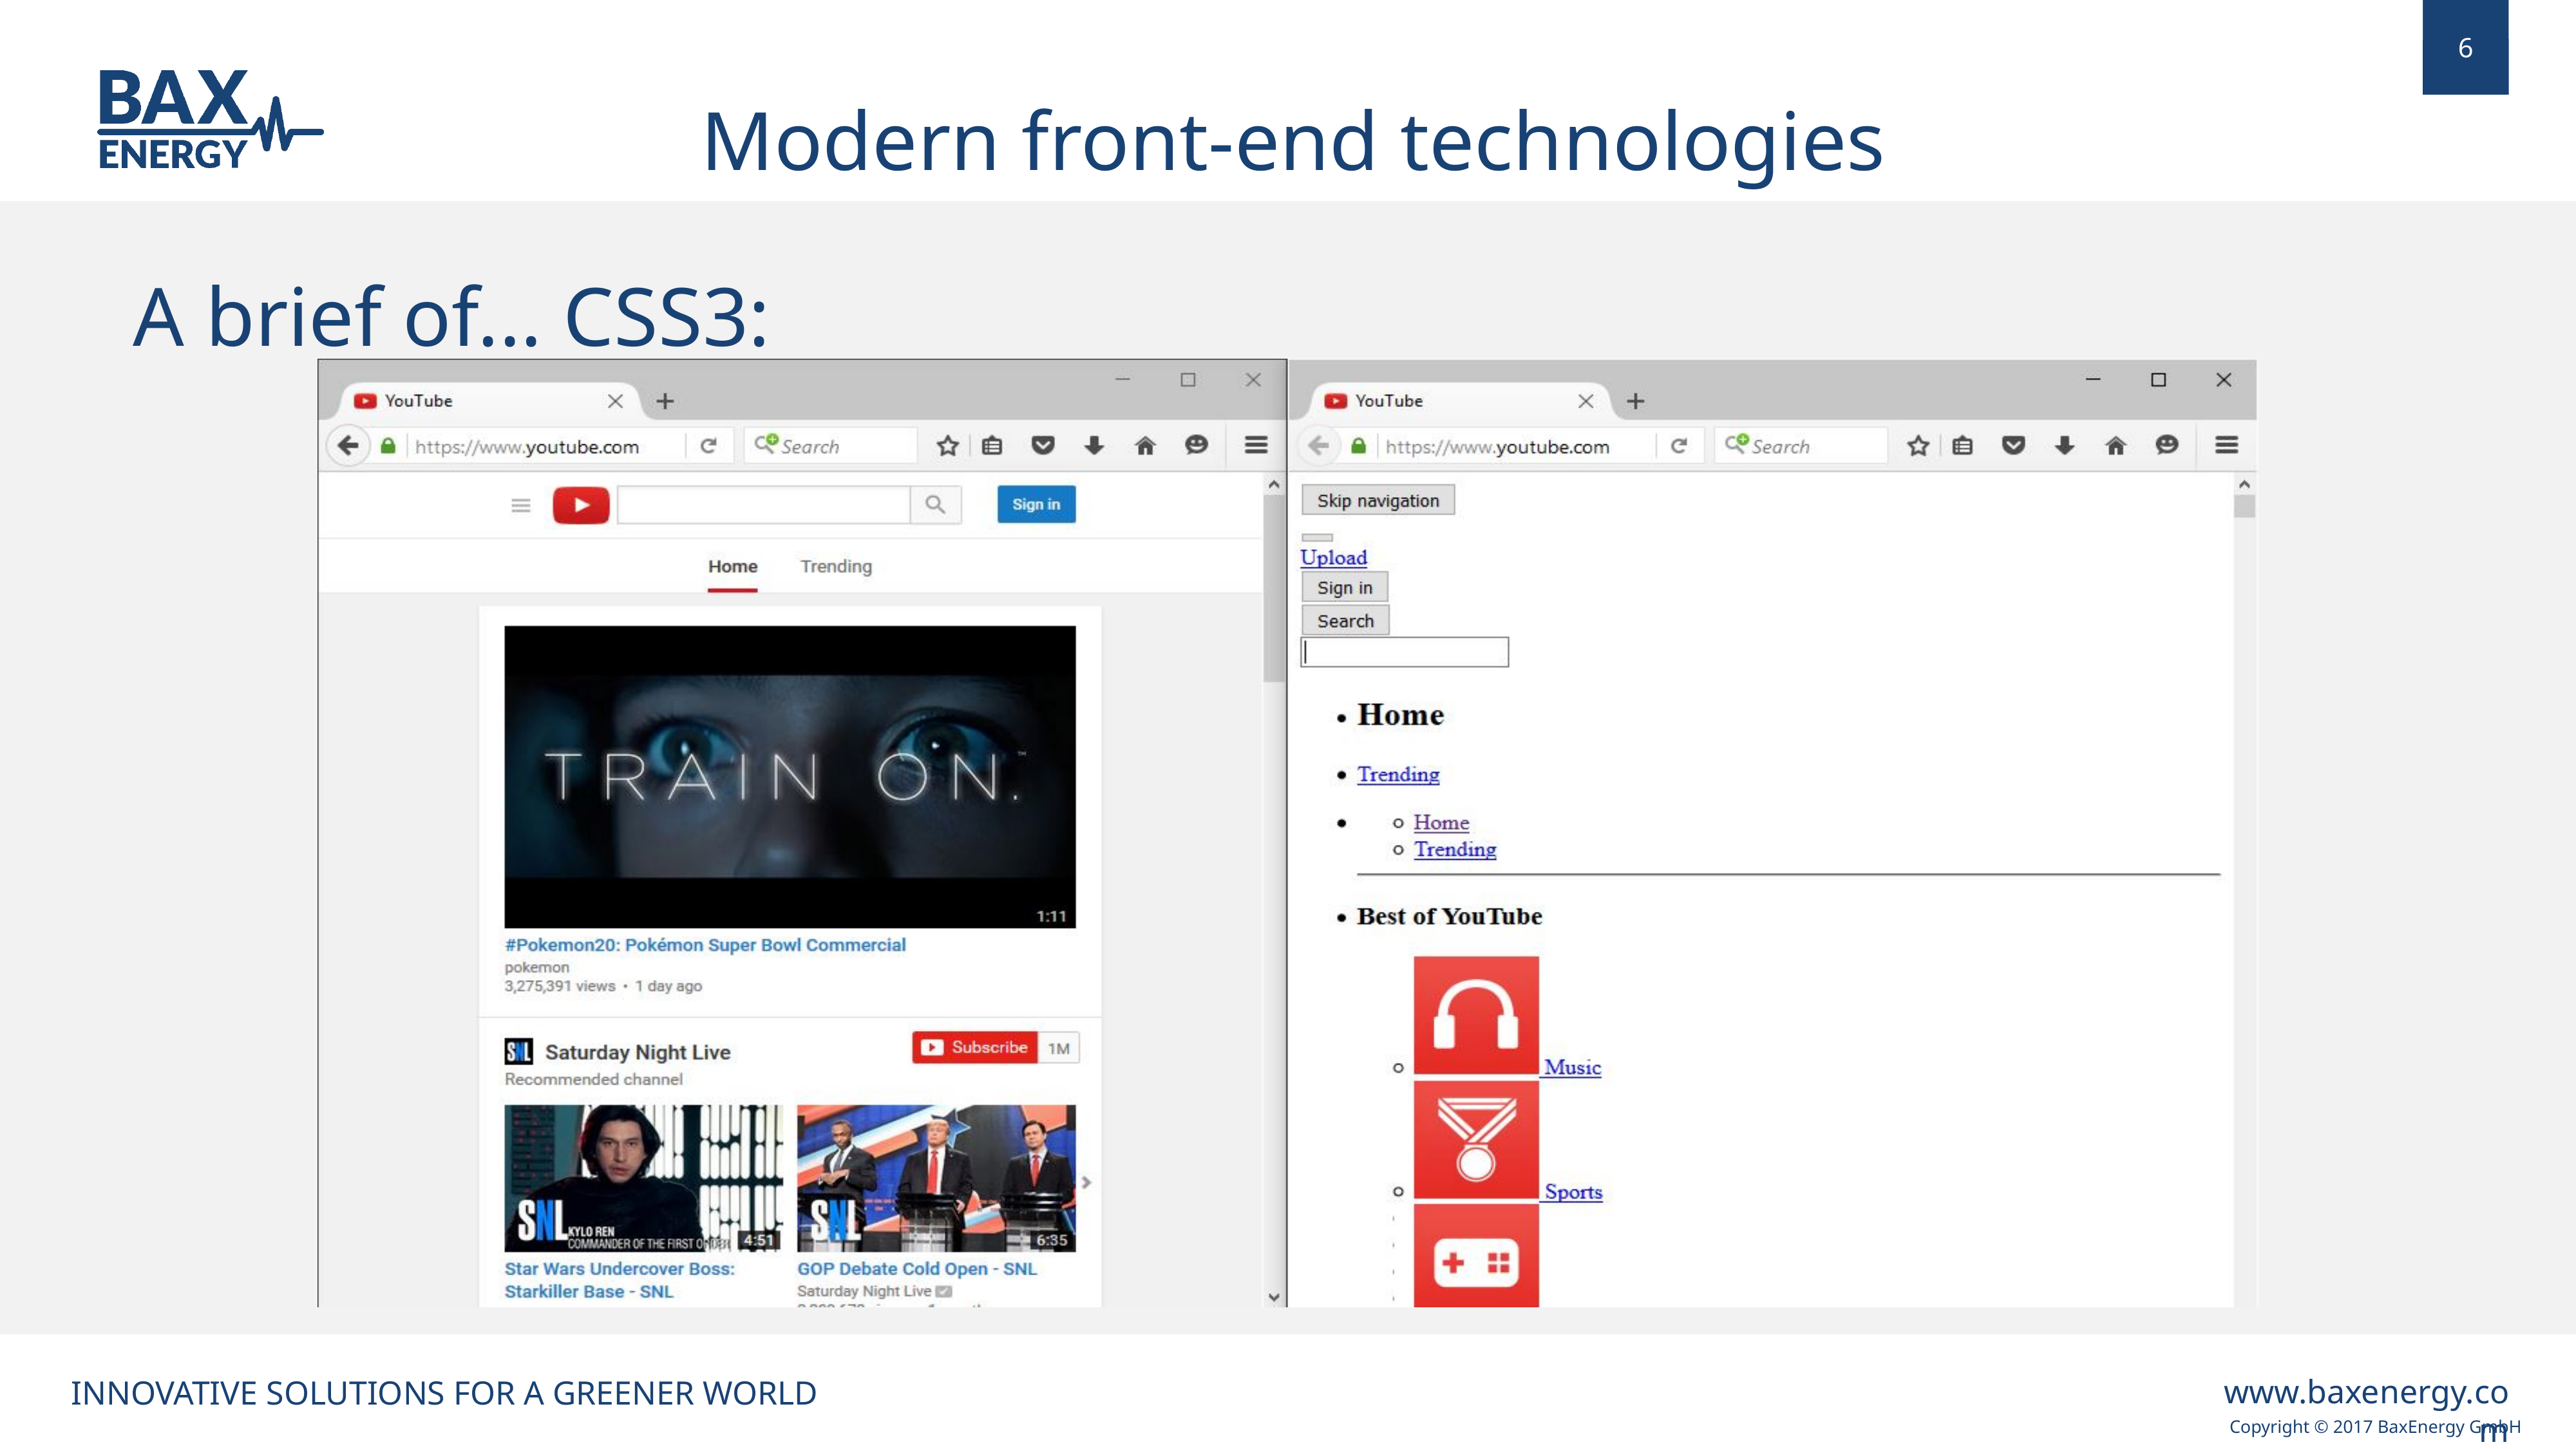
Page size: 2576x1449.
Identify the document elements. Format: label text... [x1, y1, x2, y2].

list A brief of... CSS3: [123, 272, 2449, 1288]
picture [317, 359, 2259, 1307]
list Modern front-end technologies [15, 15, 2576, 272]
